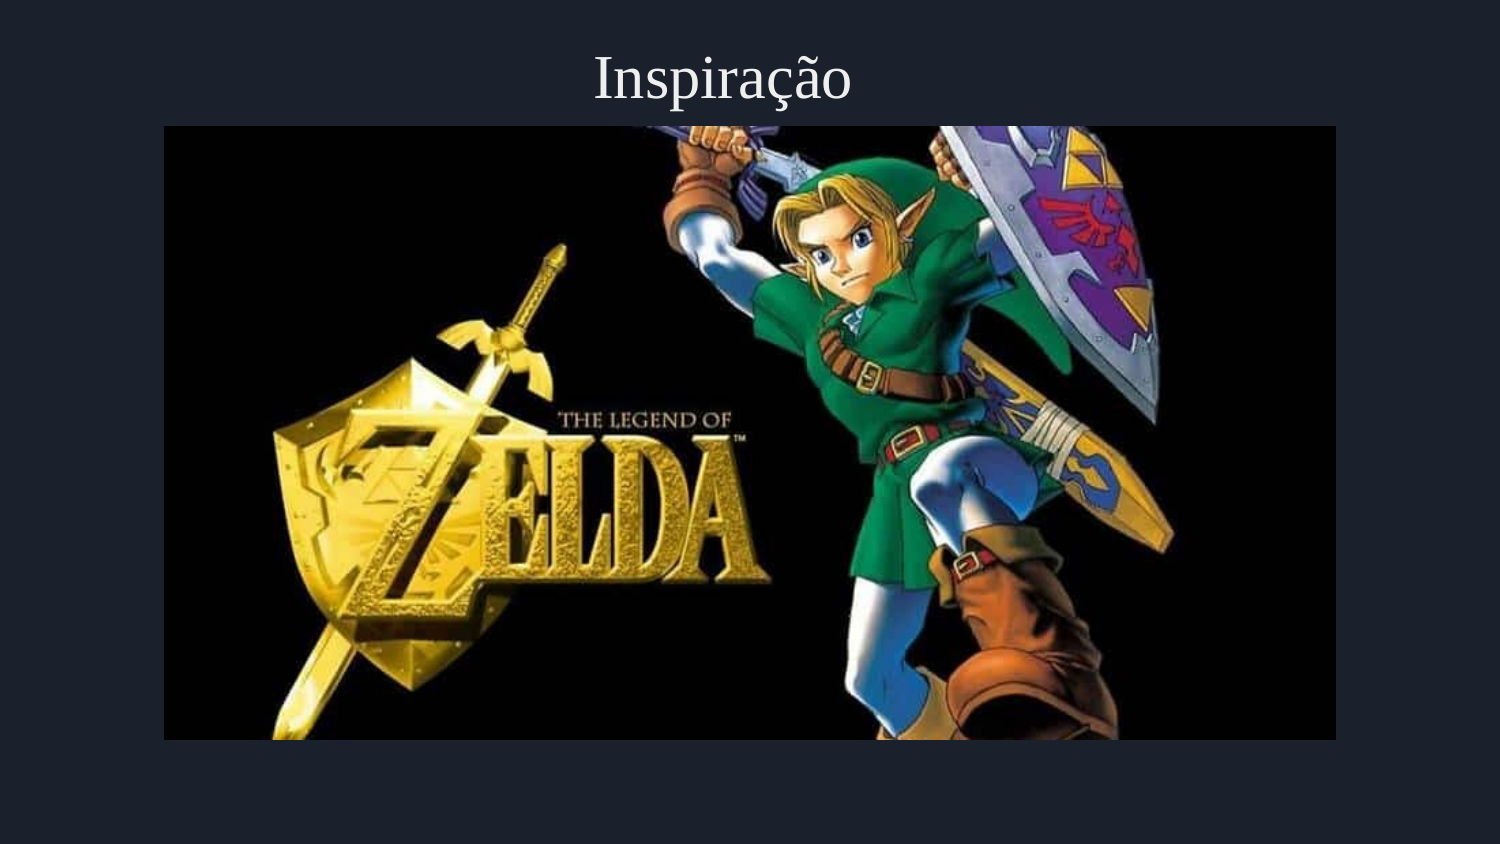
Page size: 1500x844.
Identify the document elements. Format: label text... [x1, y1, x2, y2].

picture [164, 126, 1336, 740]
text_box Inspiração [245, 20, 1217, 125]
